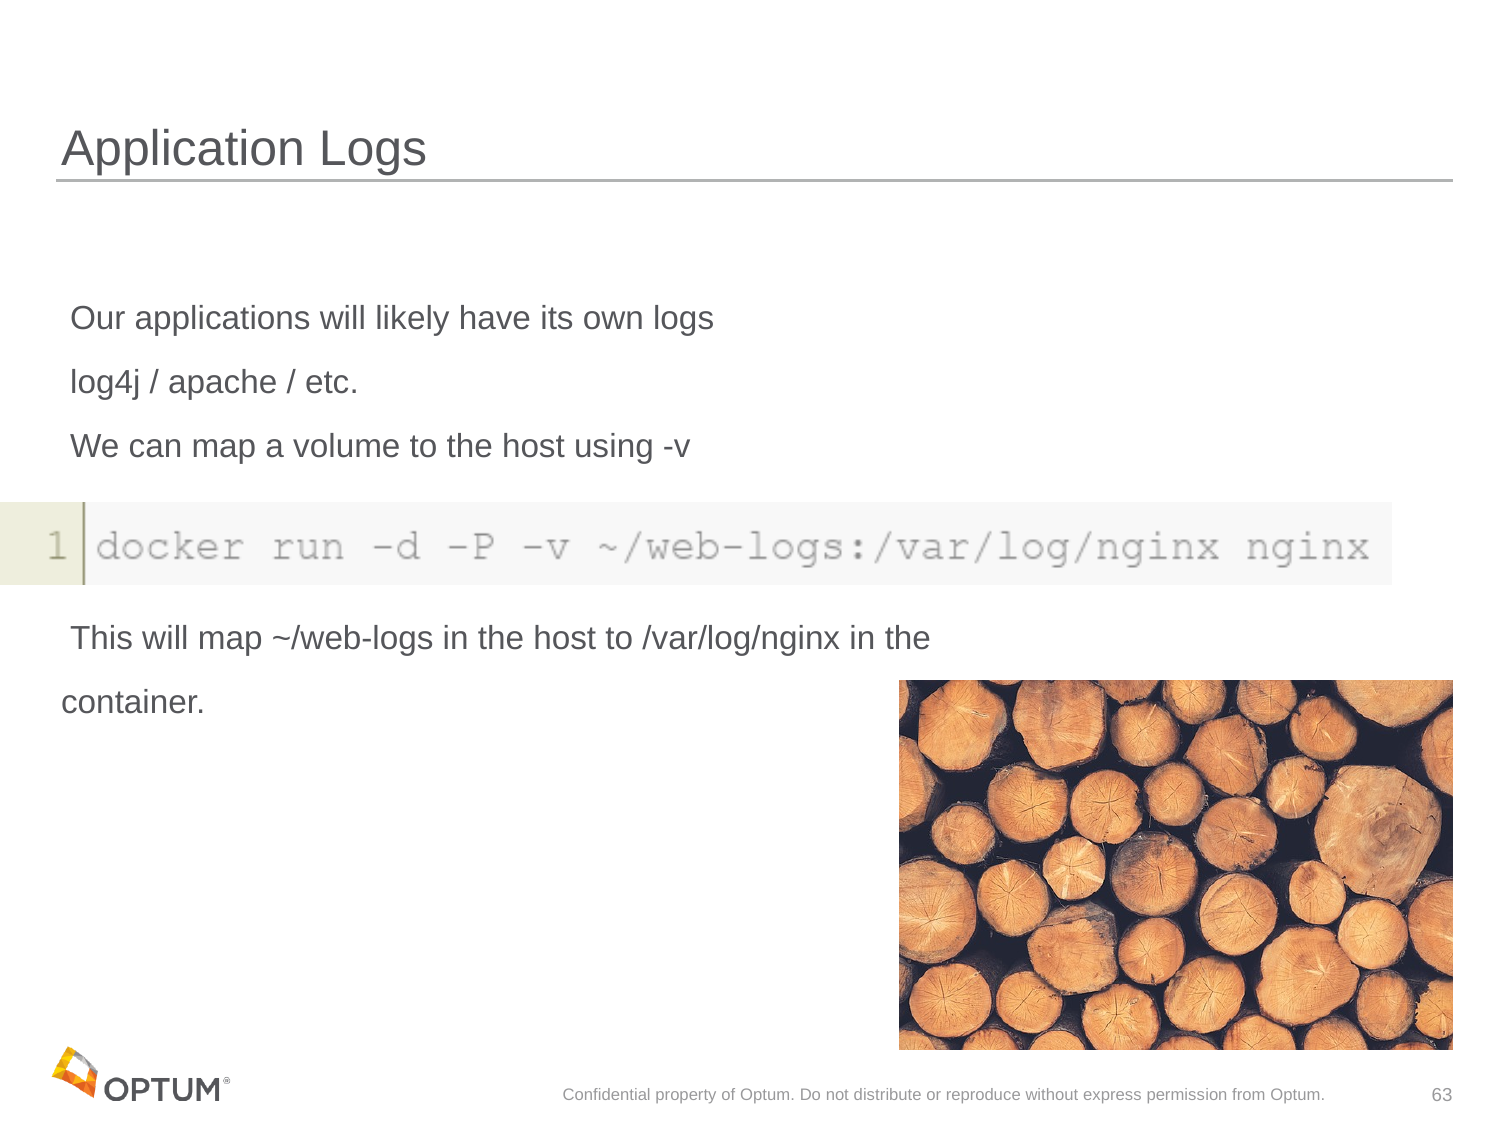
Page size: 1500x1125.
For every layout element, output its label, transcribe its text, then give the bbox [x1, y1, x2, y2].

list Our applications will likely have its own logs log4j / apache / etc. We can map a volume to the host using -v This will map ~/web-logs in the host to /var/log/nginx in the container. [60, 299, 1454, 968]
picture [50, 1044, 231, 1101]
picture [0, 502, 1392, 585]
title Application Logs [60, 0, 1454, 177]
picture [899, 680, 1453, 1050]
slide_number 63 [1385, 1064, 1453, 1124]
footer Confidential property of Optum. Do not distribute or reproduce without express permission from Optum. [508, 1064, 1381, 1124]
